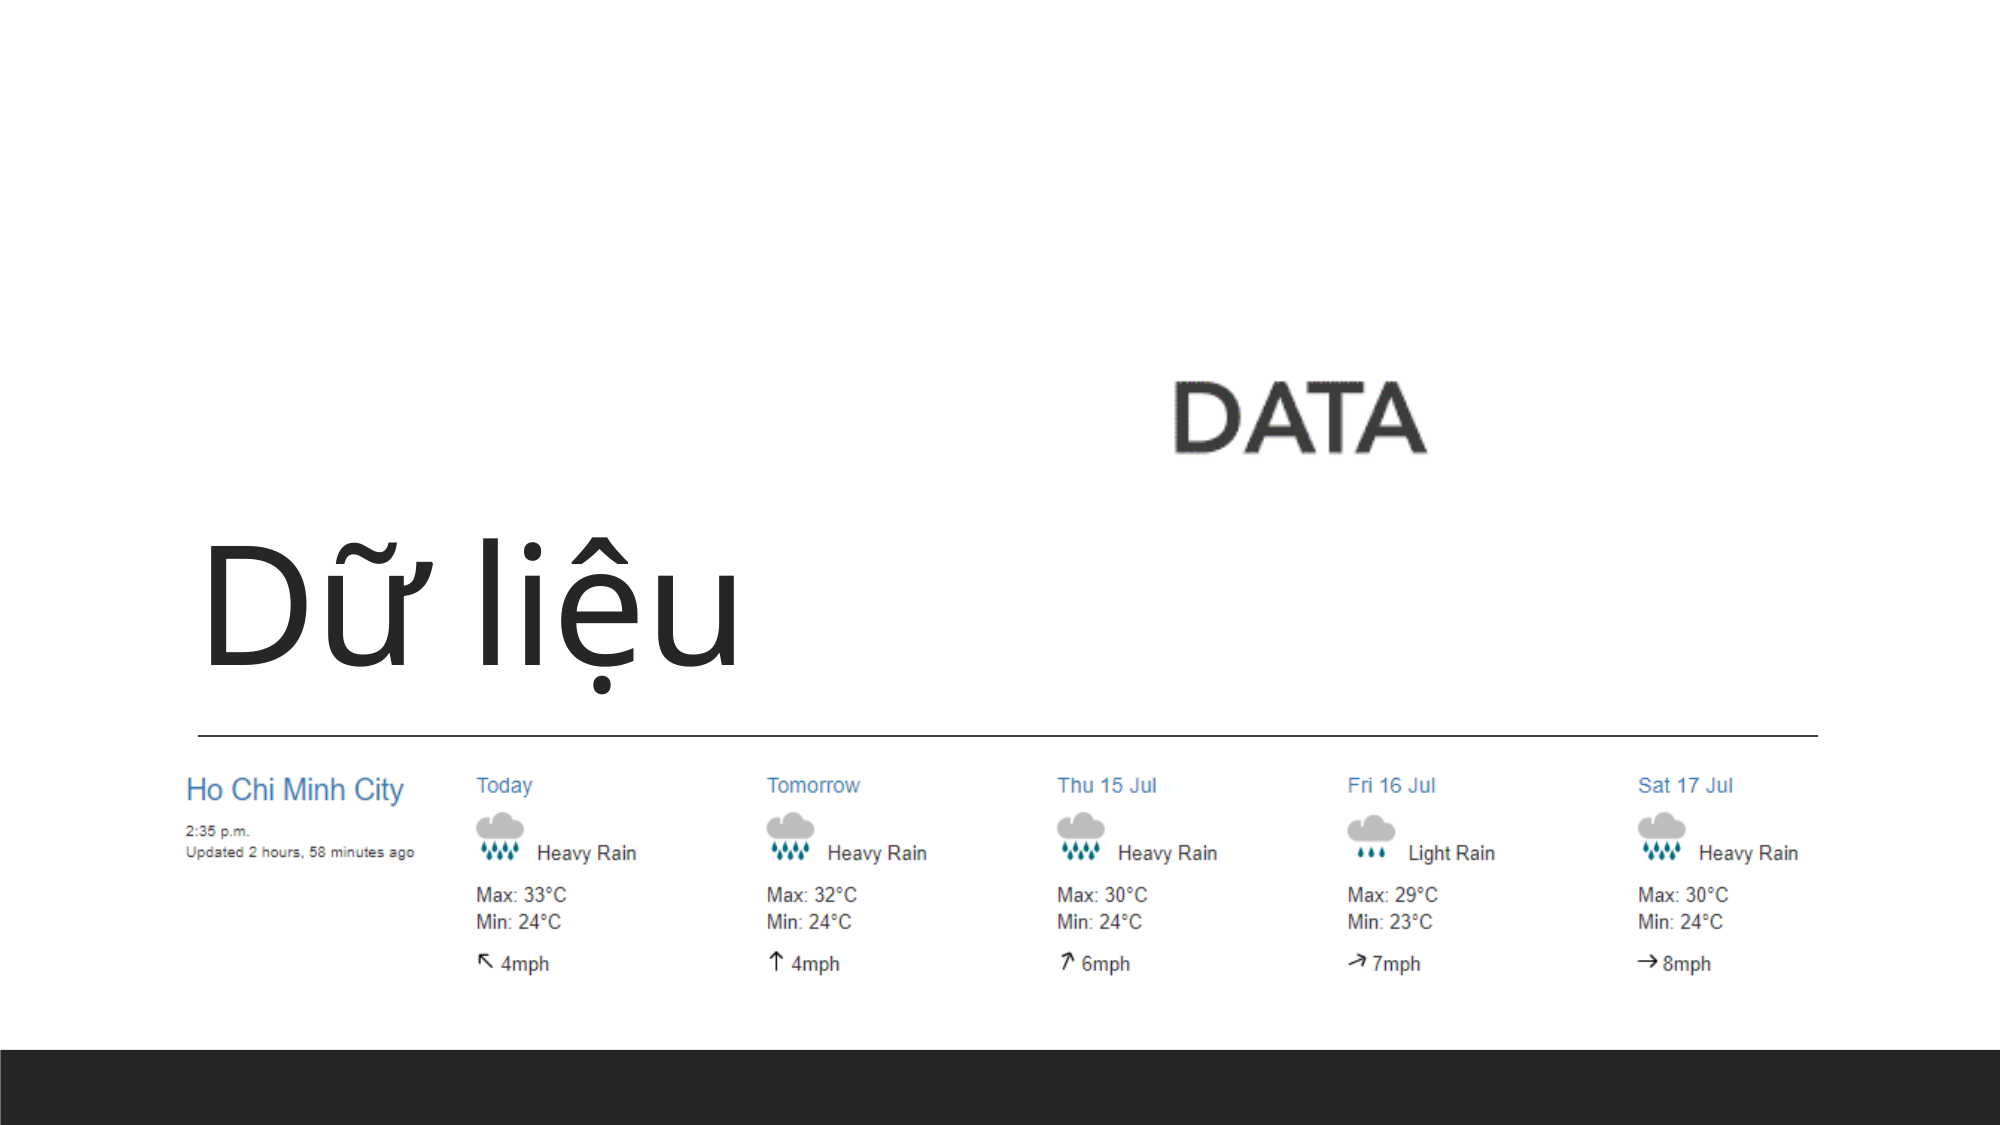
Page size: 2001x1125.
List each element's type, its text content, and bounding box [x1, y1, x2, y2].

picture [179, 766, 1821, 996]
picture [776, 120, 1821, 710]
title Dữ liệu [180, 124, 773, 710]
